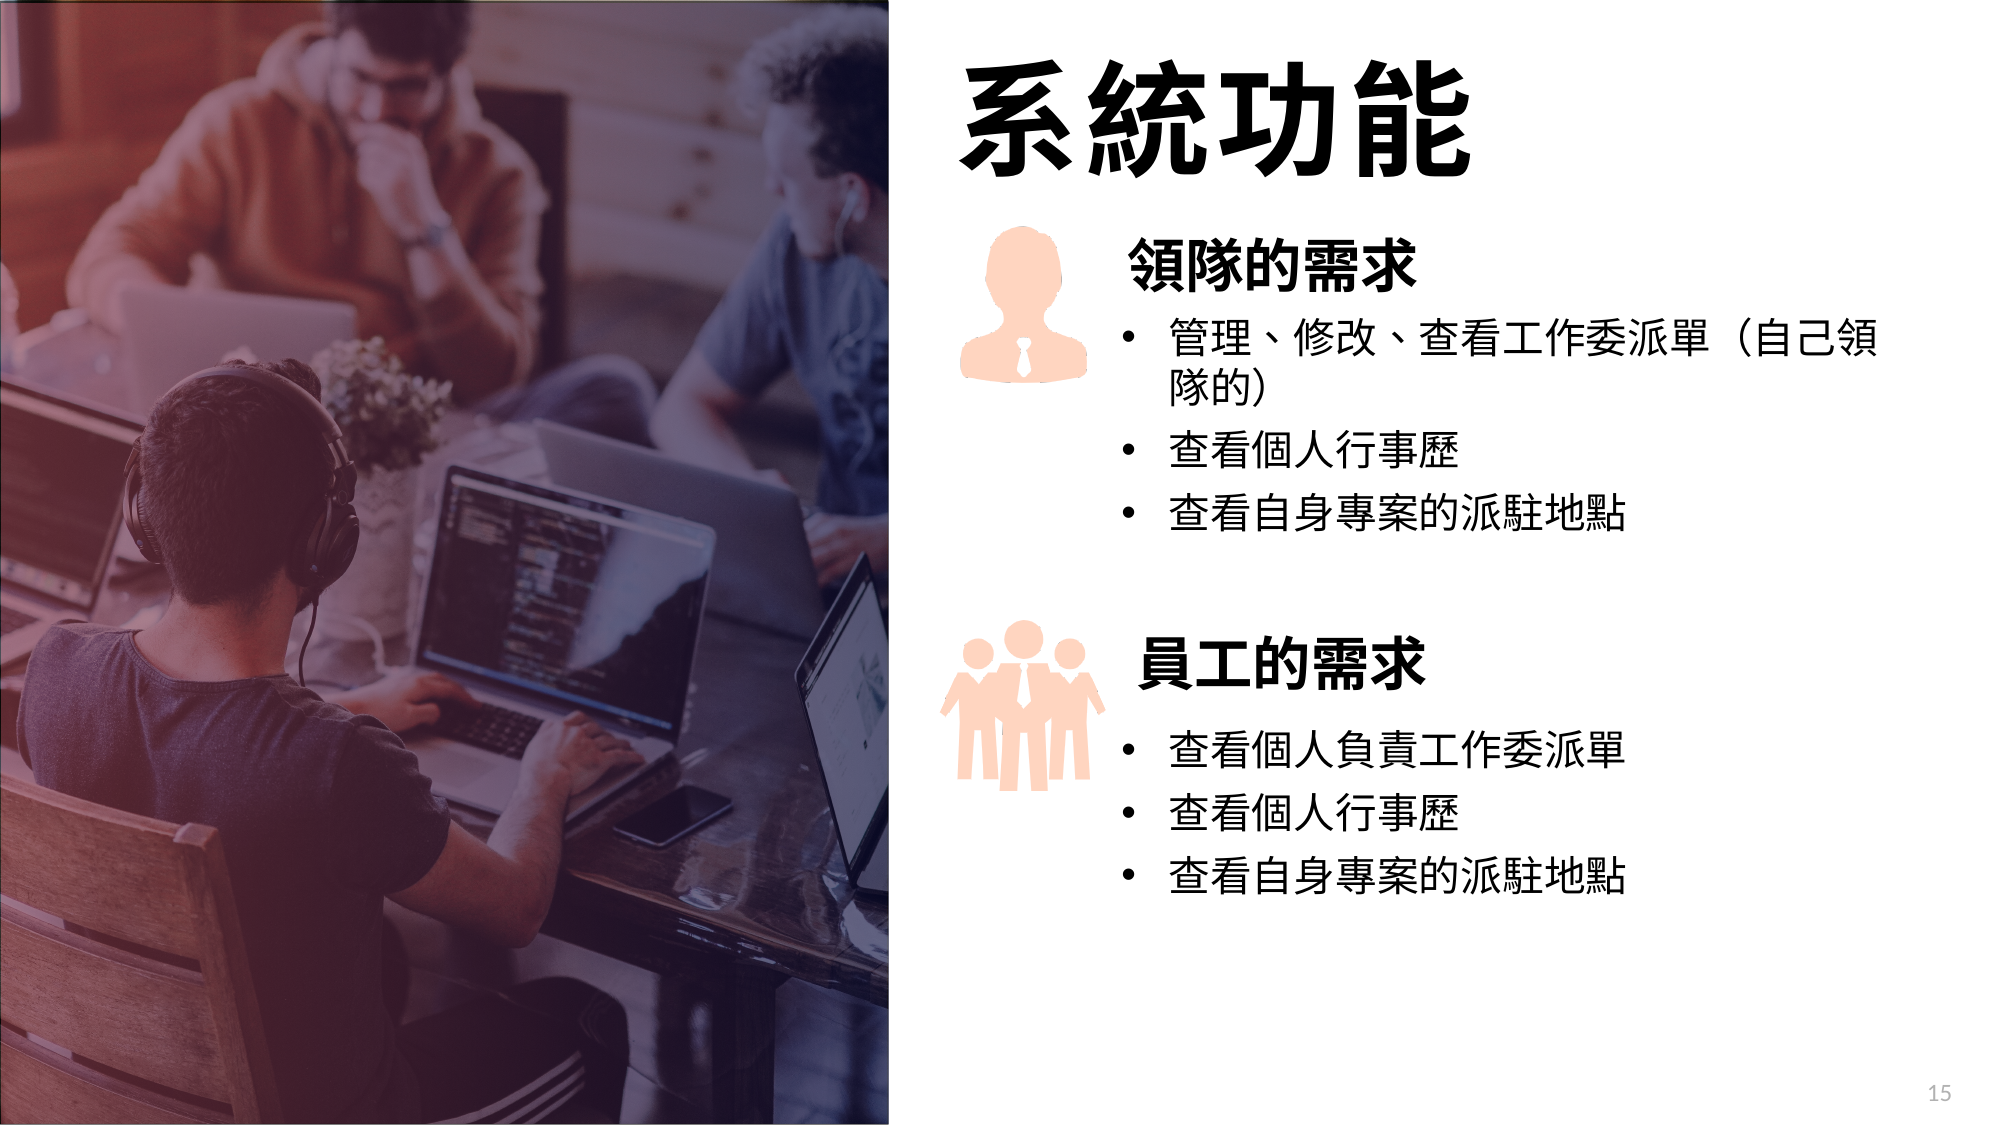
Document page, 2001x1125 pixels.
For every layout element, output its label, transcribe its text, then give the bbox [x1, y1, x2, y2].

picture [927, 609, 1117, 798]
title 系統功能 [939, 41, 1931, 191]
slide_number 15 [1894, 1061, 1968, 1121]
text_box 員工的需求 [1121, 619, 1578, 705]
text_box 領隊的需求 [1112, 221, 1569, 304]
text_box 管理、修改、查看工作委派單（自己領隊的） 查看個人行事歷 查看自身專案的派駐地點 [1106, 304, 1926, 544]
picture [940, 221, 1107, 388]
text_box 查看個人負責工作委派單 查看個人行事歷 查看自身專案的派駐地點 [1106, 716, 1926, 970]
picture [0, 0, 889, 1125]
